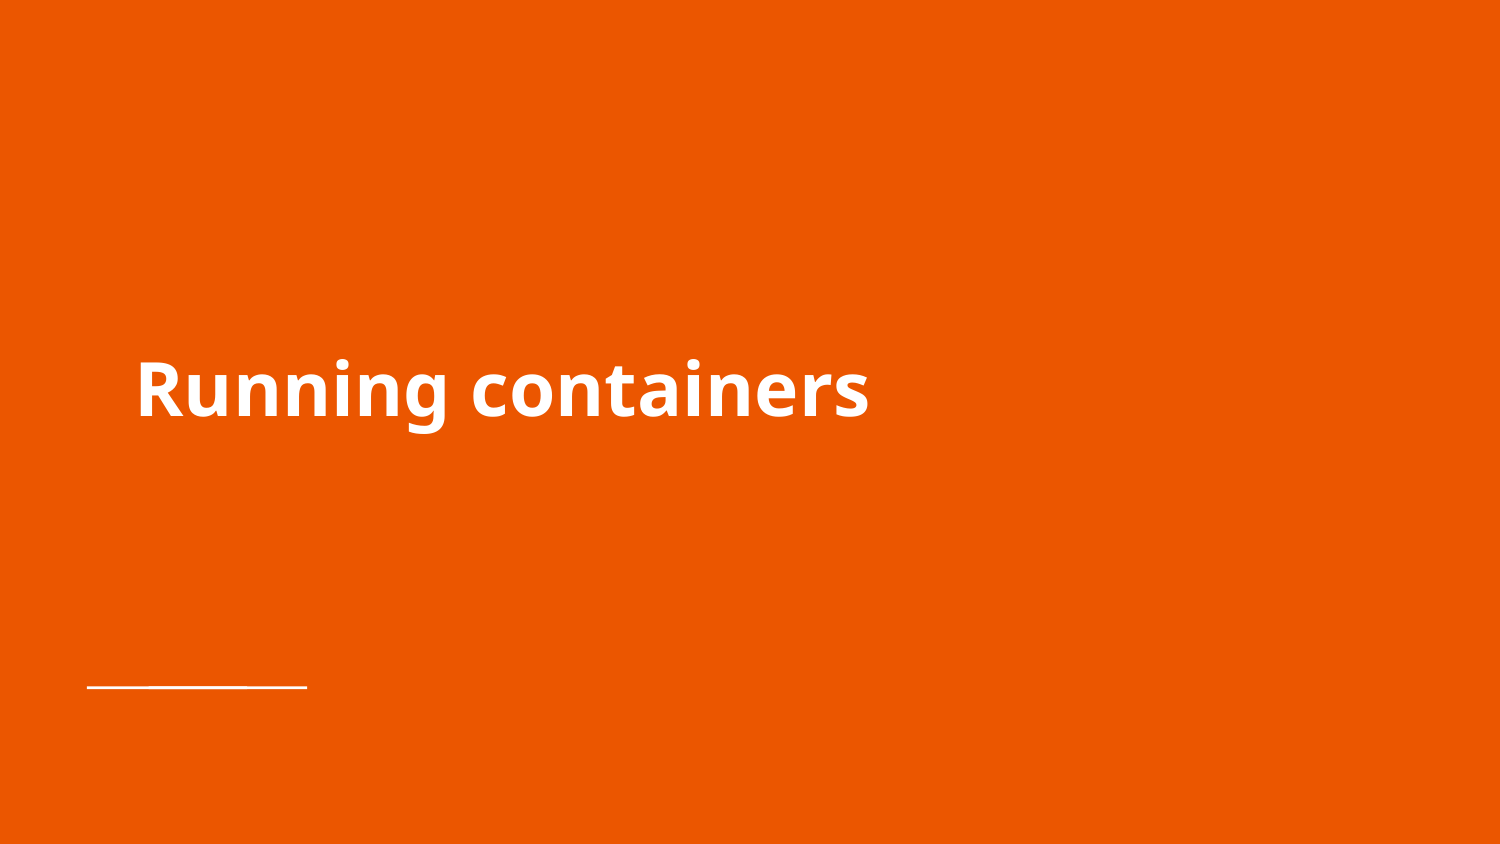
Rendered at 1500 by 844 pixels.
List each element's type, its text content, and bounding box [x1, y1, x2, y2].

title Running containers [119, 141, 1272, 632]
